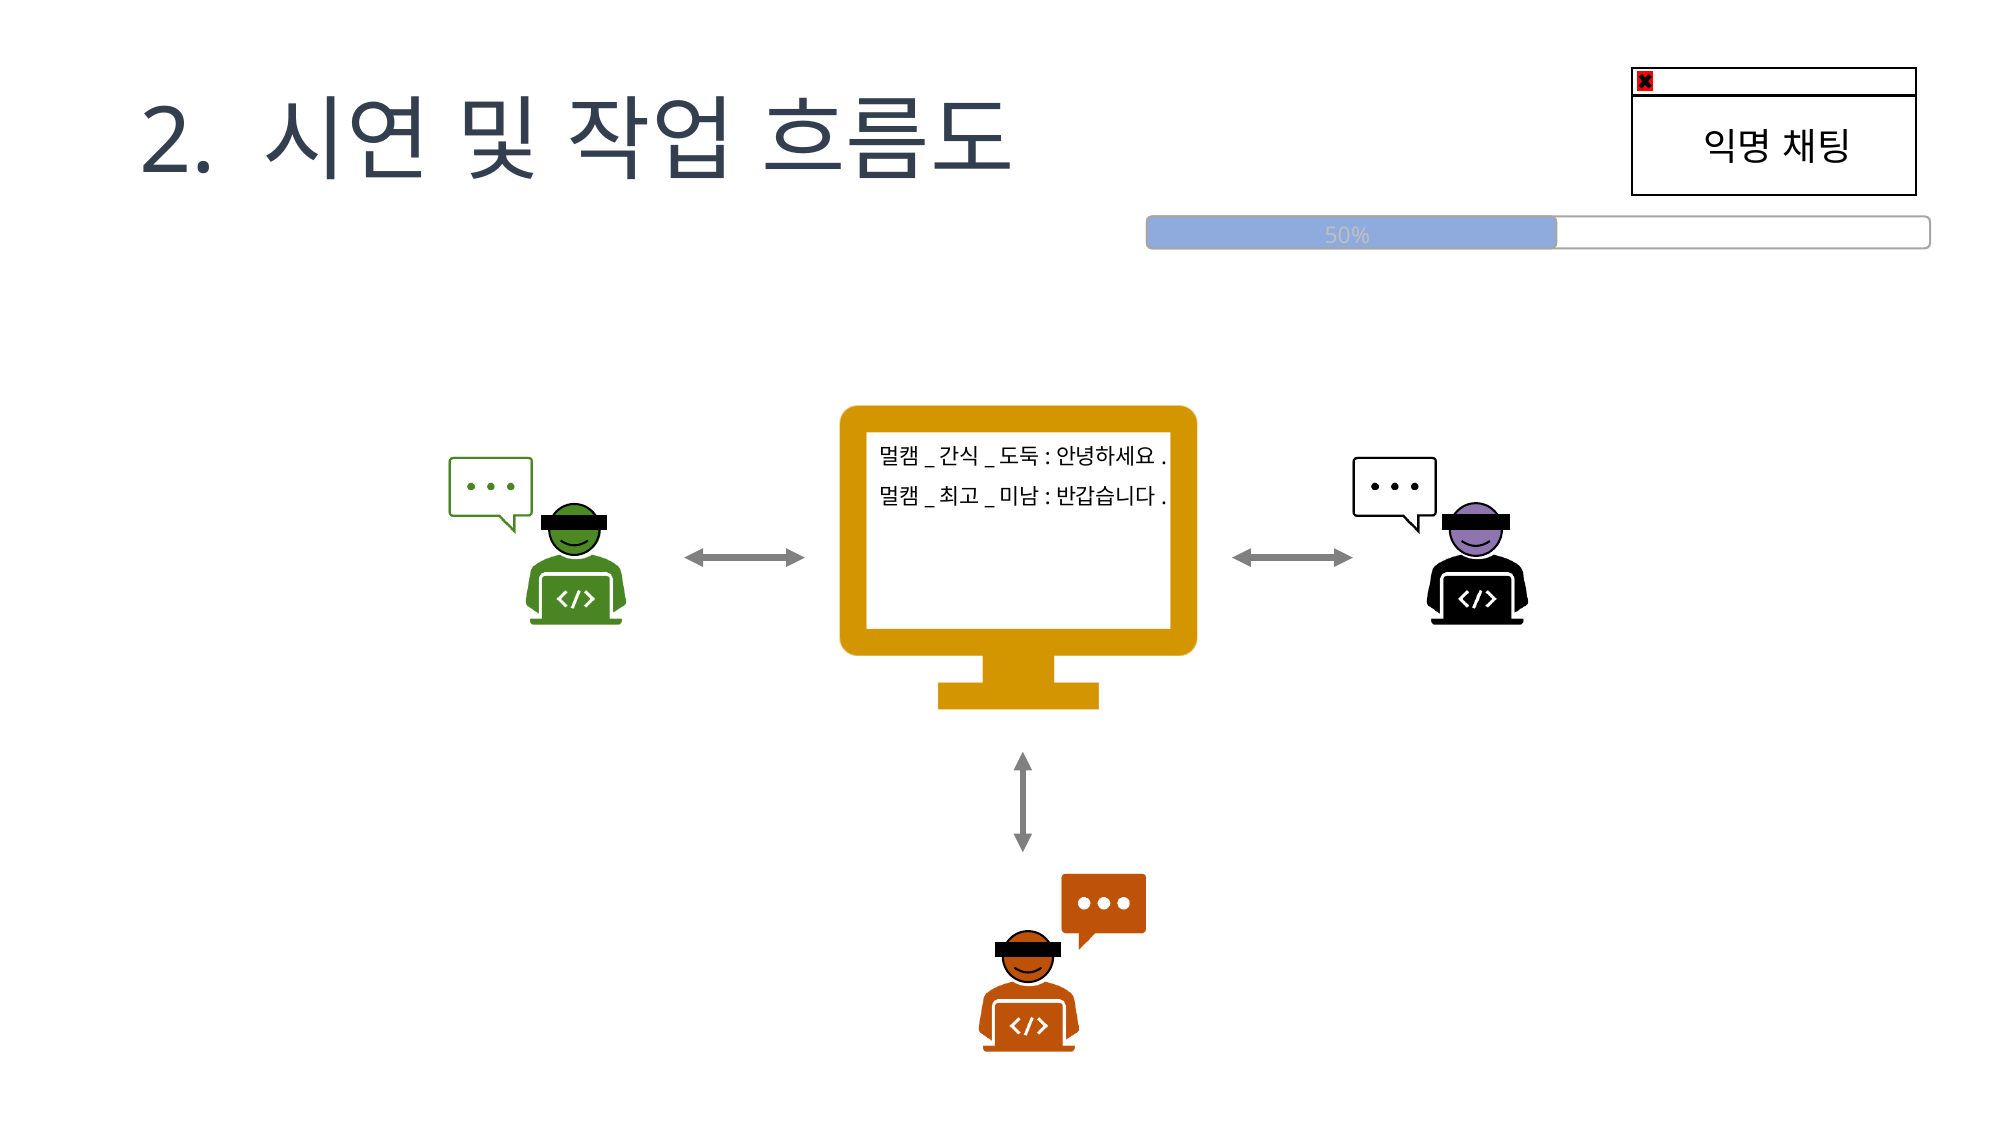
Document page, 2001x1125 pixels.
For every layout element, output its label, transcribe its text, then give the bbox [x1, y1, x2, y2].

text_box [1401, 482, 1553, 633]
picture [431, 435, 550, 555]
text_box [1394, 215, 1558, 250]
picture [1335, 435, 1454, 555]
text_box 익명 채팅 [1669, 115, 1868, 176]
picture [804, 343, 1233, 772]
text_box [1145, 215, 1309, 250]
text_box [1553, 215, 1932, 250]
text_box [499, 482, 651, 633]
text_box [953, 909, 1104, 1060]
text_box 50% [1309, 212, 1394, 256]
title 2. 시연 및 작업 흐름도 [124, 50, 1193, 235]
picture [1044, 852, 1163, 971]
